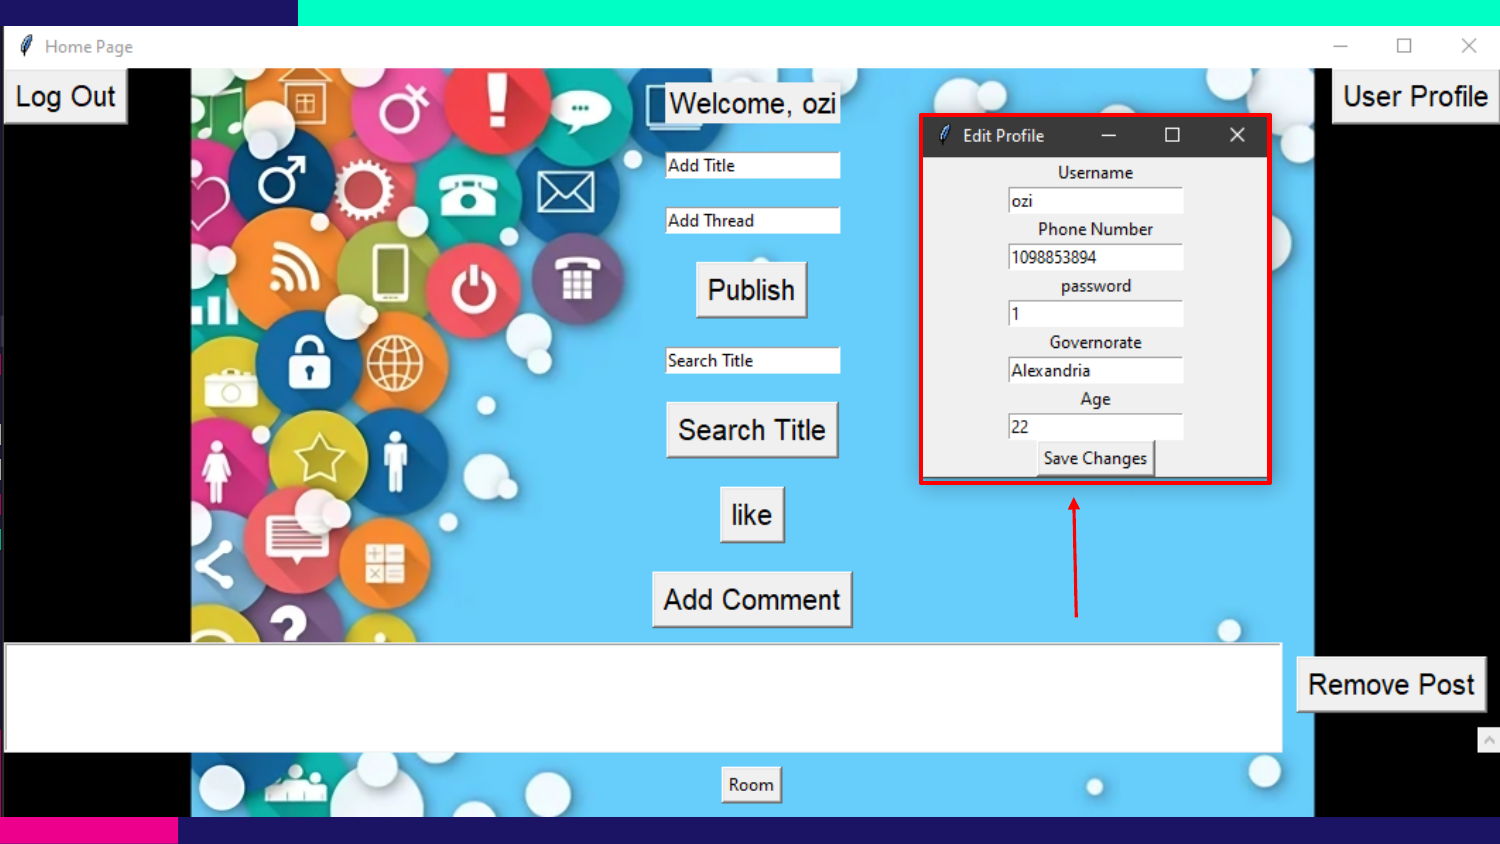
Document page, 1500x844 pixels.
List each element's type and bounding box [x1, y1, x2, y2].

picture [0, 26, 1500, 817]
text_box [1073, 496, 1077, 618]
